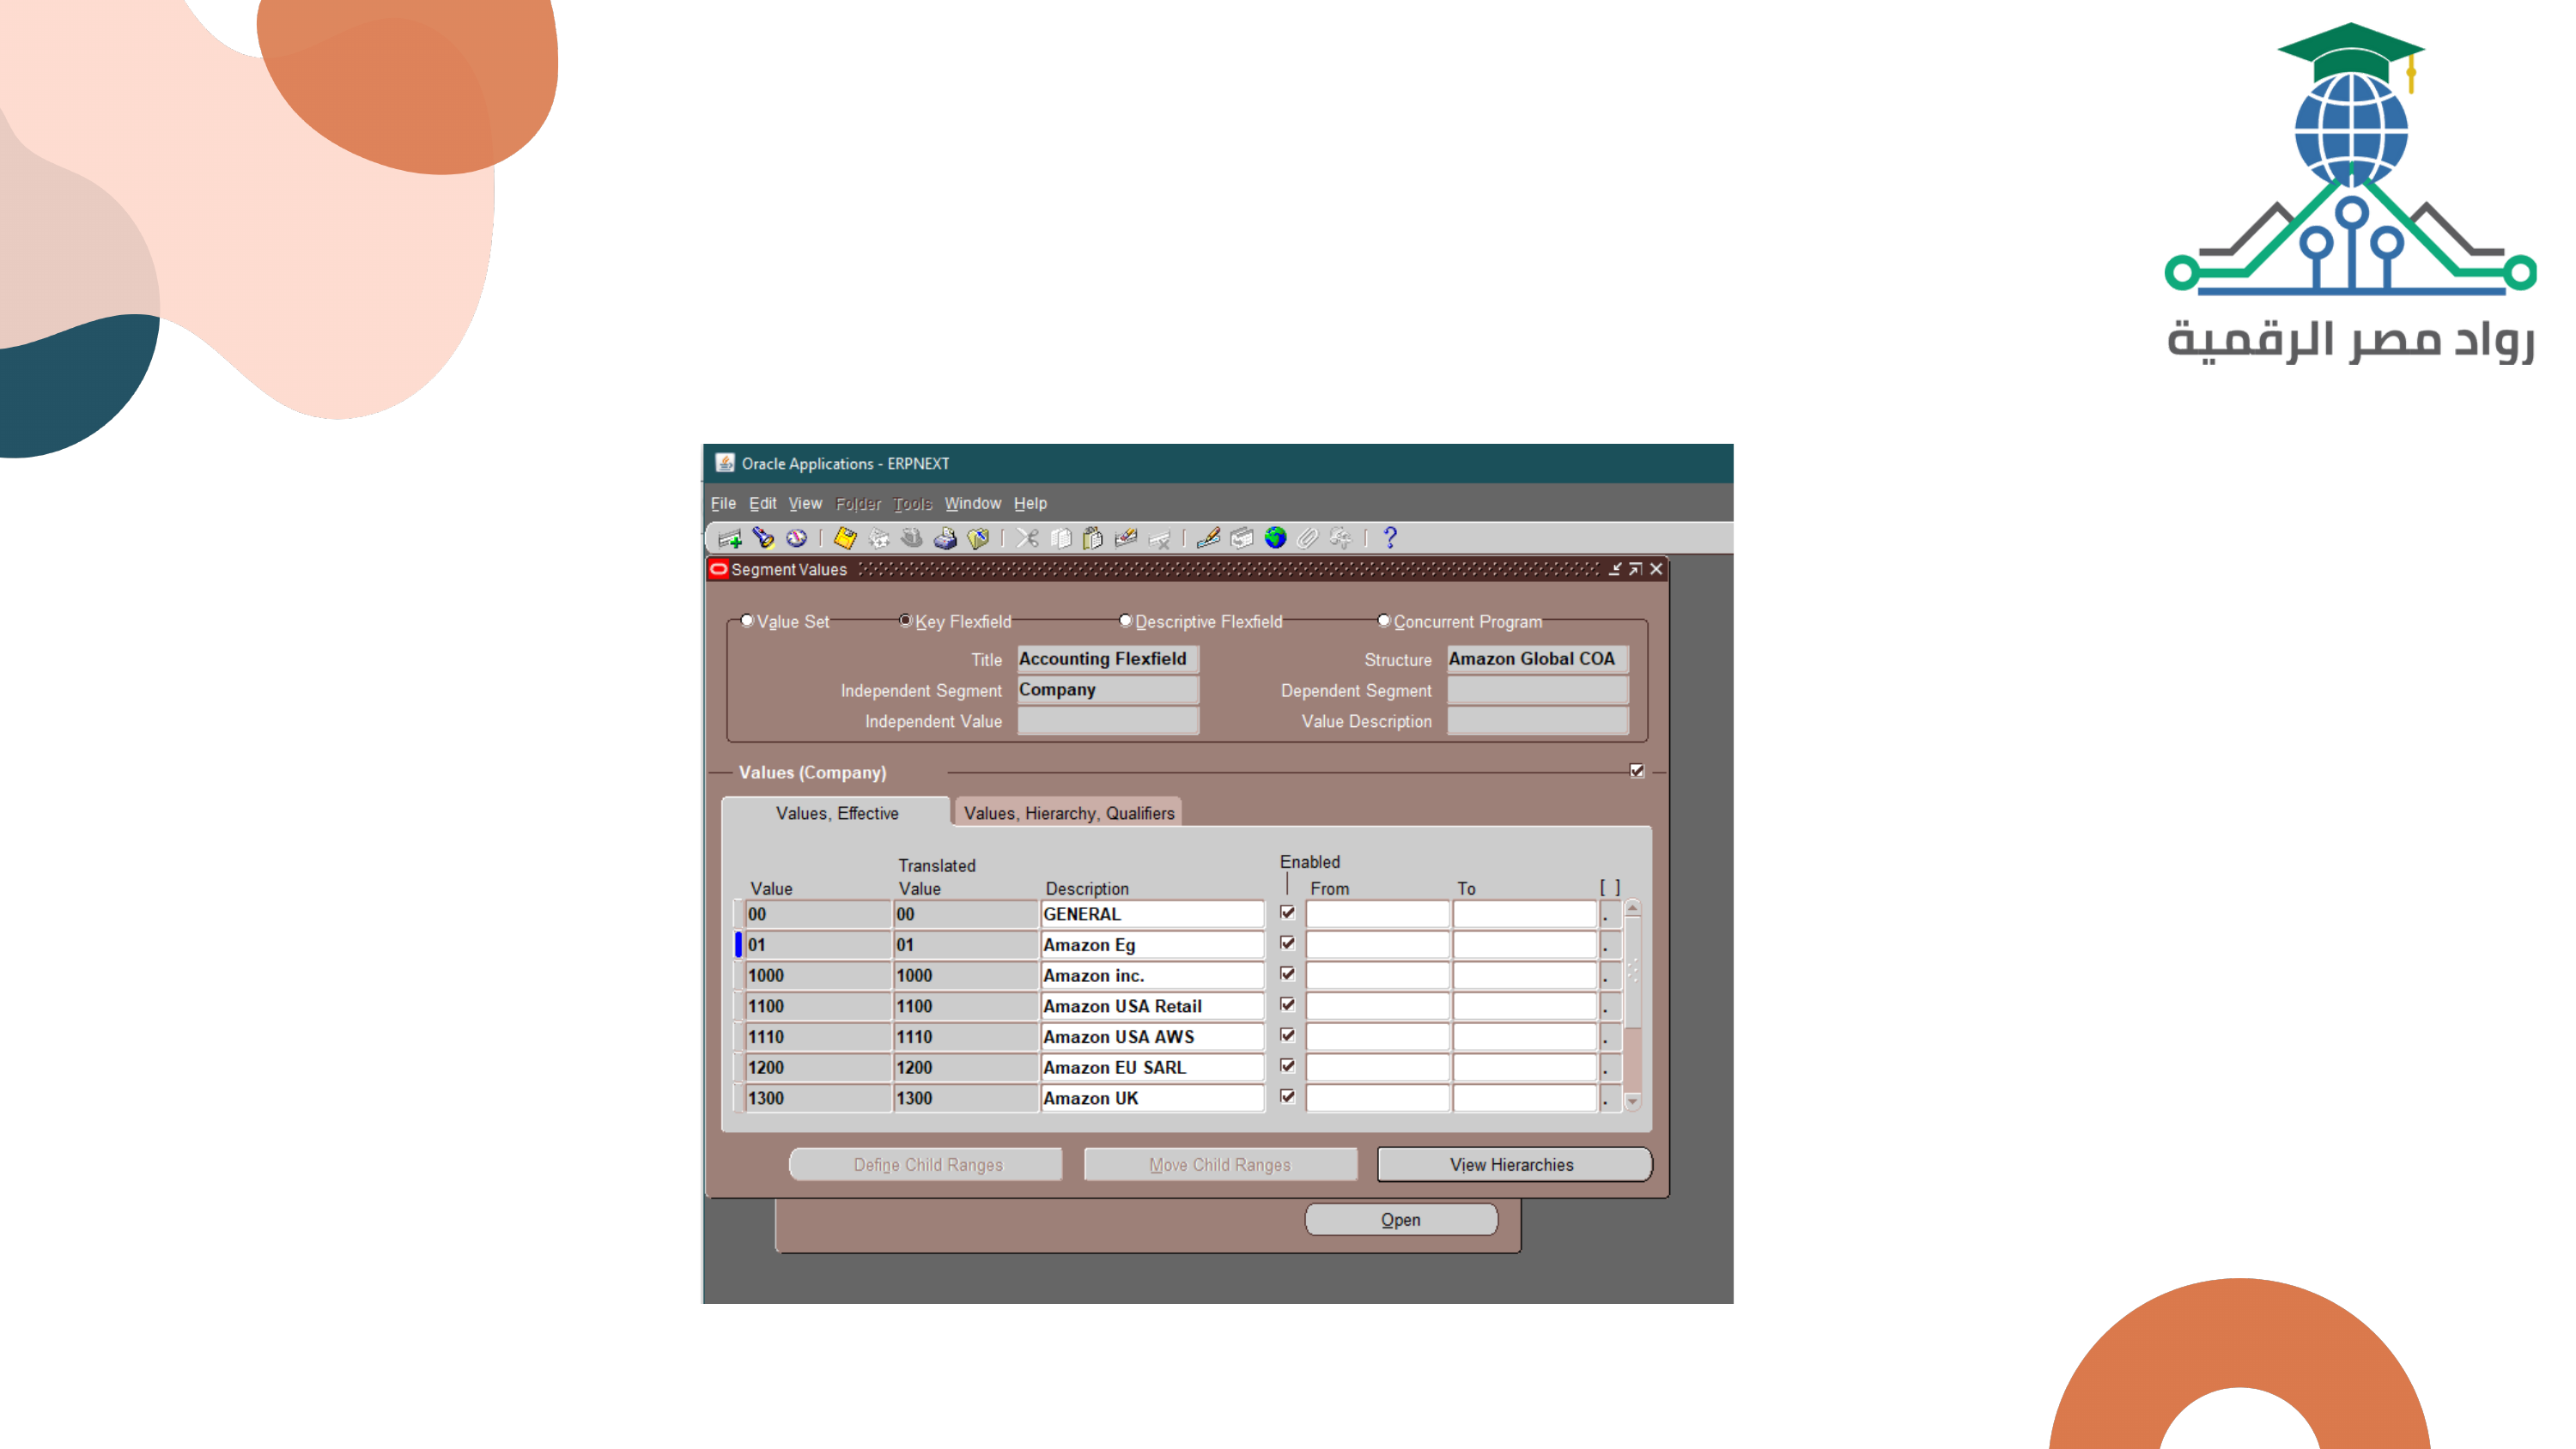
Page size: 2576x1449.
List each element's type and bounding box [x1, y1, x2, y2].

text_box [2165, 22, 2537, 365]
text_box [700, 444, 1735, 1304]
text_box [2048, 1278, 2432, 1449]
text_box [0, 0, 560, 464]
